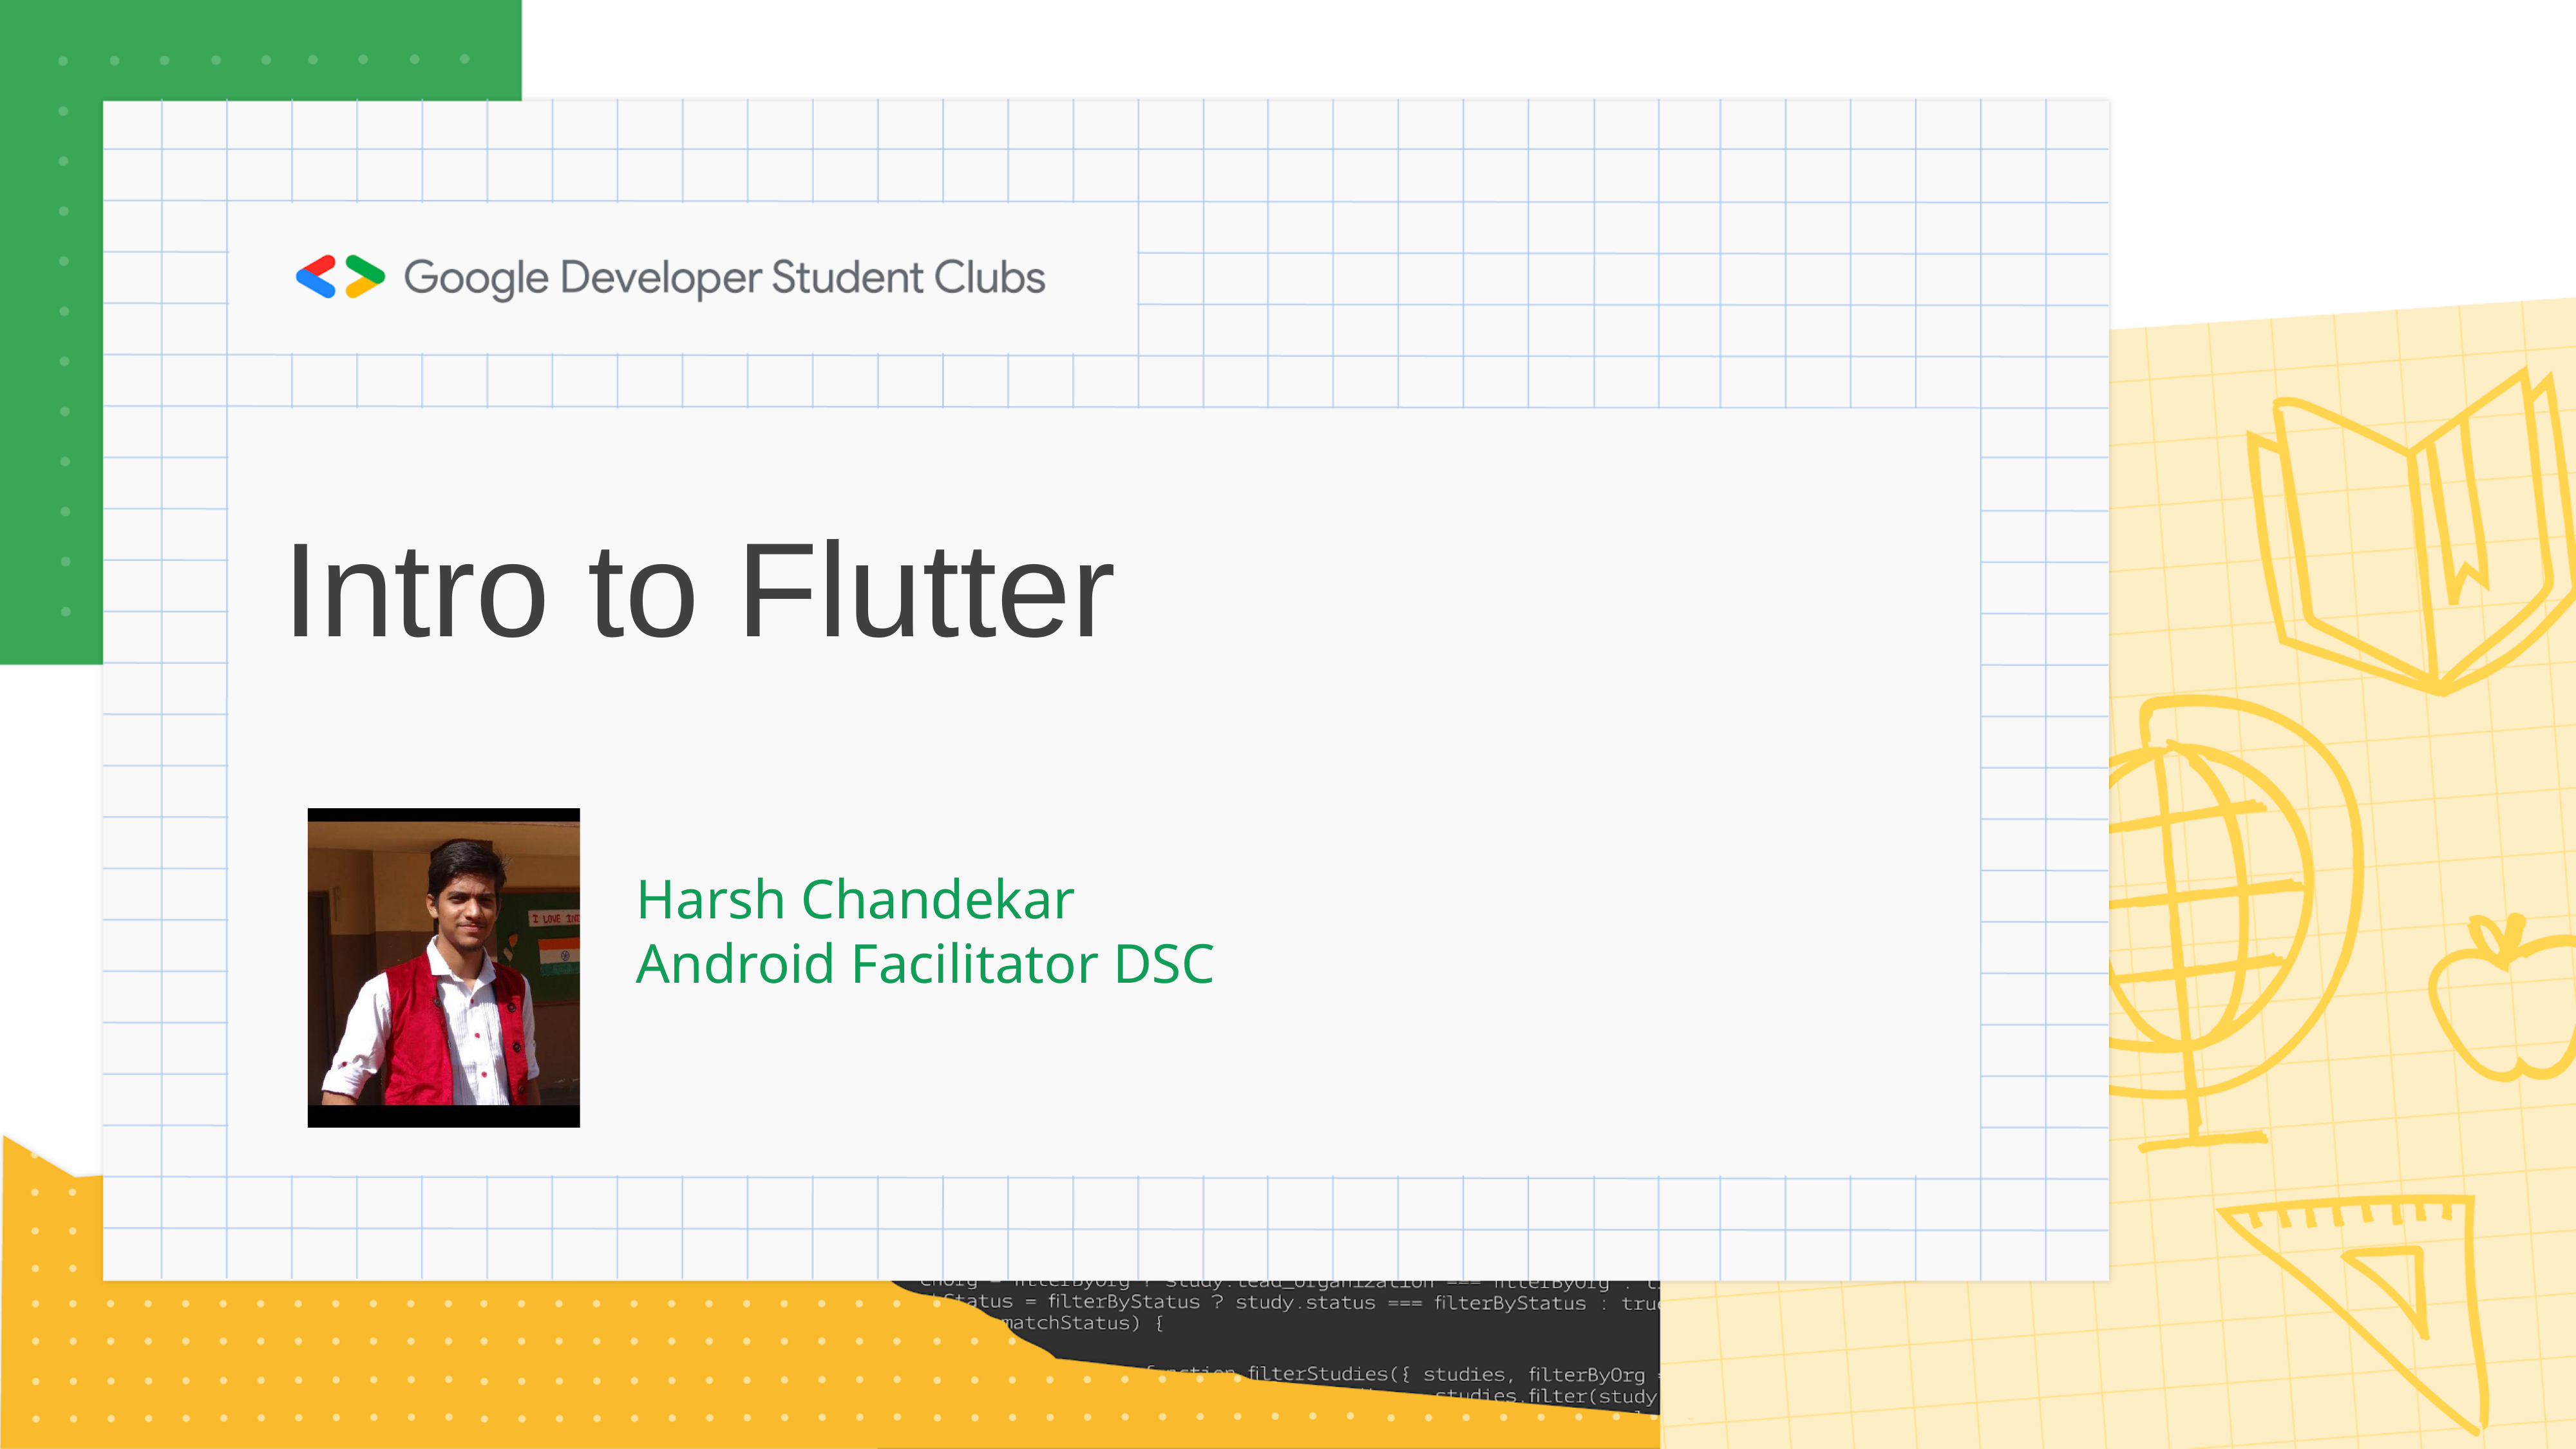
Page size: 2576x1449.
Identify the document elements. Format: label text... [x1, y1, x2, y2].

title Intro to Flutter [256, 477, 1768, 771]
subtitle Harsh Chandekar Android Facilitator DSC [626, 855, 1741, 1449]
picture [0, 0, 2576, 1449]
